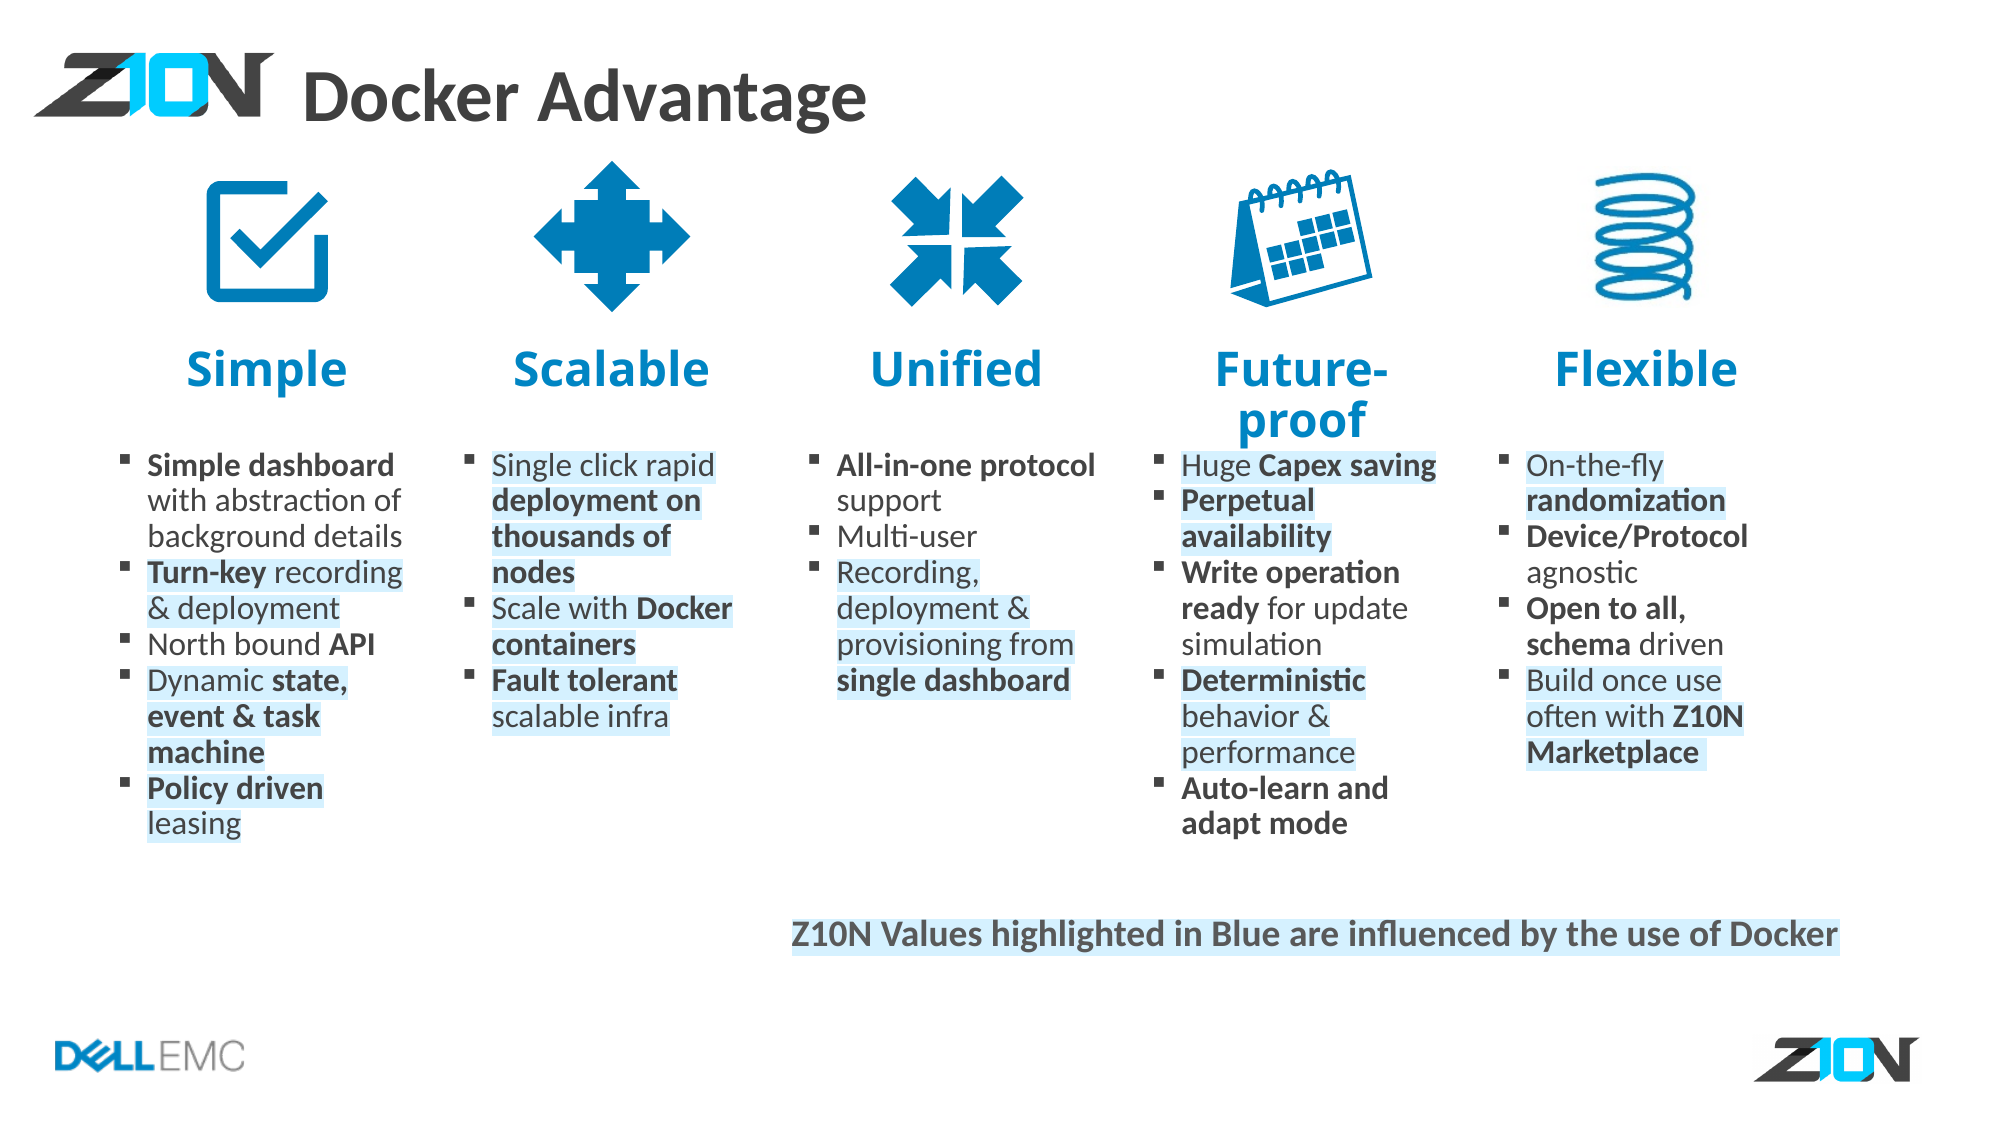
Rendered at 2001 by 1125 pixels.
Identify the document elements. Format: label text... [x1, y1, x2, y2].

text_box Flexible [1481, 337, 1812, 404]
picture [53, 1021, 245, 1094]
text_box Unified [791, 337, 1122, 404]
text_box [1230, 169, 1373, 308]
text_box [533, 160, 691, 313]
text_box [890, 179, 1024, 303]
picture [31, 48, 279, 121]
text_box Scalable [446, 337, 777, 404]
text_box All-in-one protocol support Multi-user Recording, deployment & provisioning from single dashboard [791, 432, 1122, 901]
text_box [206, 181, 328, 303]
text_box Docker Advantage [303, 7, 1189, 187]
text_box On-the-fly randomization Device/Protocol agnostic Open to all, schema driven Build once use often with Z10N Marketplace [1481, 432, 1812, 901]
text_box Single click rapid deployment on thousands of nodes Scale with Docker containers Fault tolerant scalable infra [446, 432, 777, 958]
text_box Huge Capex saving Perpetual availability Write operation ready for update simulation Deterministic behavior & performance Auto-learn and adapt mode [1136, 432, 1467, 901]
text_box Simple [102, 337, 433, 404]
picture [1752, 1034, 1922, 1084]
text_box Z10N Values highlighted in Blue are influenced by the use of Docker [776, 901, 1885, 962]
text_box Simple dashboard with abstraction of background details Turn-key recording & deployment North bound API Dynamic state, event & task machine Policy driven leasing [102, 432, 433, 958]
picture [1576, 166, 1716, 309]
text_box Future-proof [1136, 337, 1467, 432]
